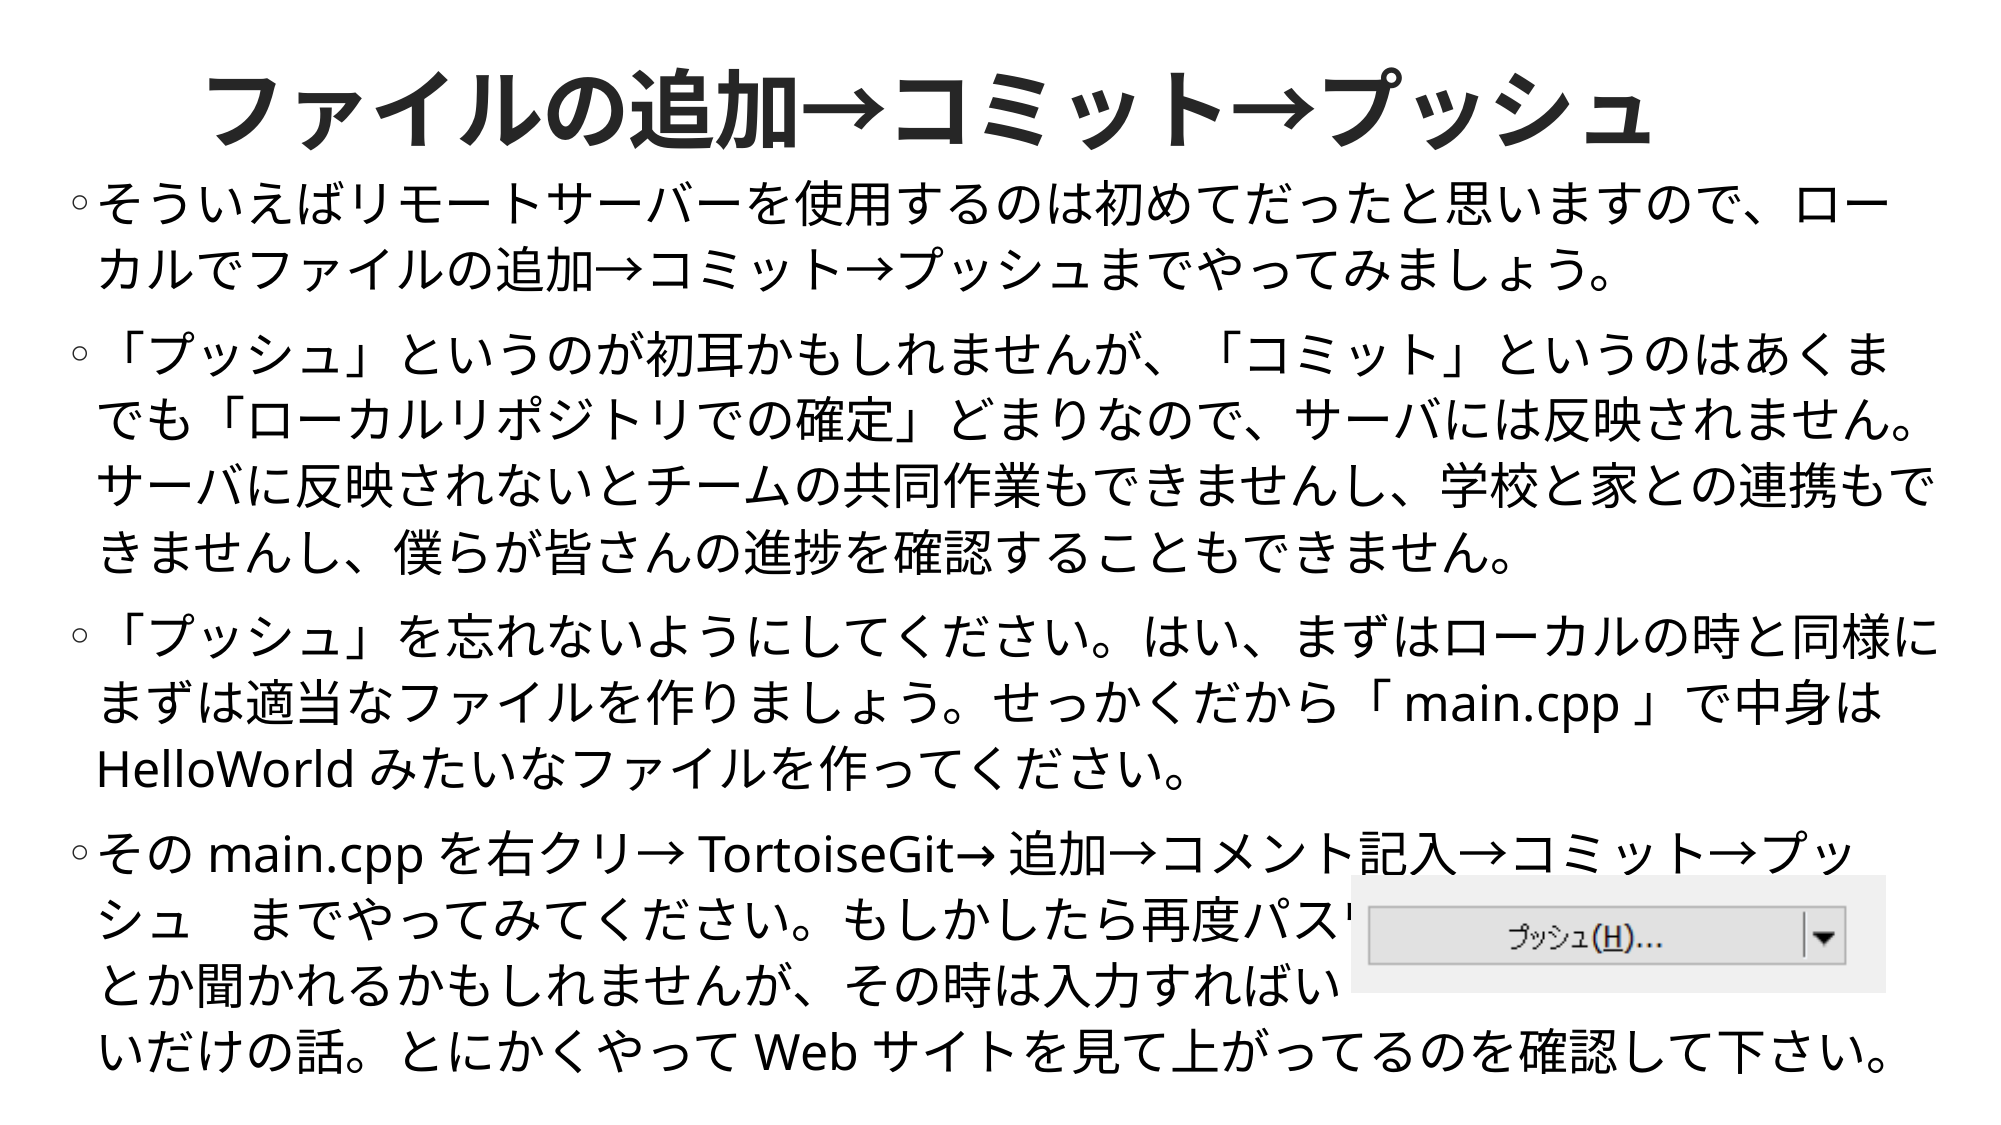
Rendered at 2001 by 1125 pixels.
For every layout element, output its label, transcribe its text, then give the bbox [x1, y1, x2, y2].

title ファイルの追加→コミット→プッシュ [68, 2, 1793, 228]
picture [1351, 875, 1886, 993]
list そういえばリモートサーバーを使用するのは初めてだったと思いますので、ローカルでファイルの追加→コミット→プッシュまでやってみましょう。 「プッシュ」というのが初耳かもしれませんが、「コミット」というのはあくまでも「ローカルリポジトリでの確定」どまりなので、サーバには反映されません。サーバに反映されないとチームの共同作業もできませんし、学校と家との連携もできませんし、僕らが皆さんの進捗を確認することもできません。 「プッシュ」を忘れないようにしてください。はい、まずはローカルの時と同様にまずは適当なファイルを作りましょう。せっかくだから「main.cpp」で中身はHelloWorldみたいなファイルを作ってください。 そのmain.cppを右クリ→TortoiseGit→追加→コメント記入→コミット→プッシュ までやってみてください。もしかしたら再度パスワード とか聞かれるかもしれませんが、その時は入力すればい いだけの話。とにかくやってWebサイトを見て上がってるのを確認して下さい。 [50, 158, 1958, 1125]
